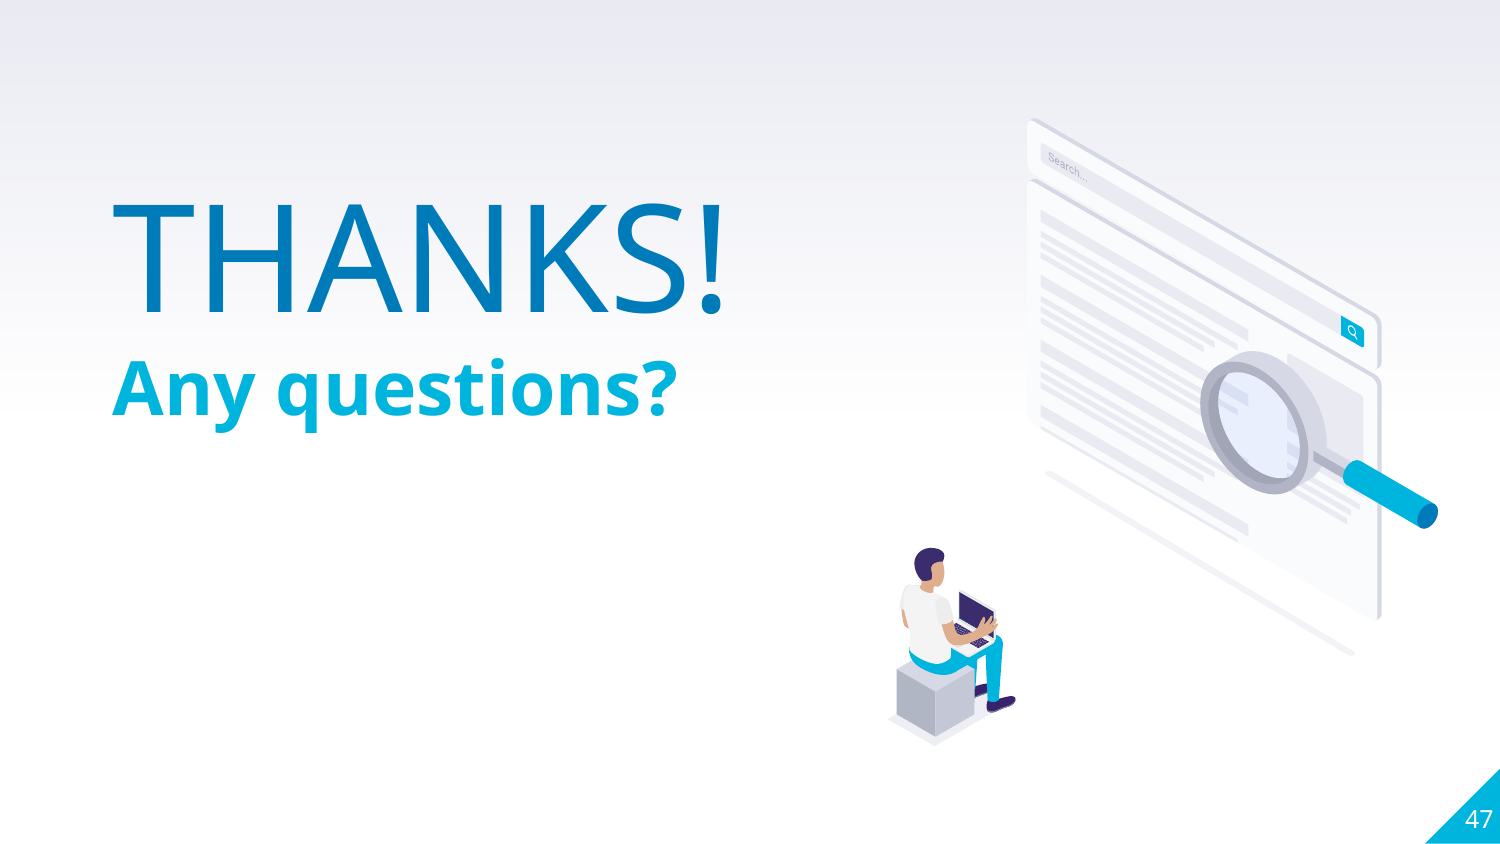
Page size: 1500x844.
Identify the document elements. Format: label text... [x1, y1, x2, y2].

title THANKS! [112, 197, 826, 331]
subtitle Any questions? [112, 331, 826, 647]
slide_number ‹#› [1418, 760, 1494, 838]
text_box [887, 117, 1439, 747]
